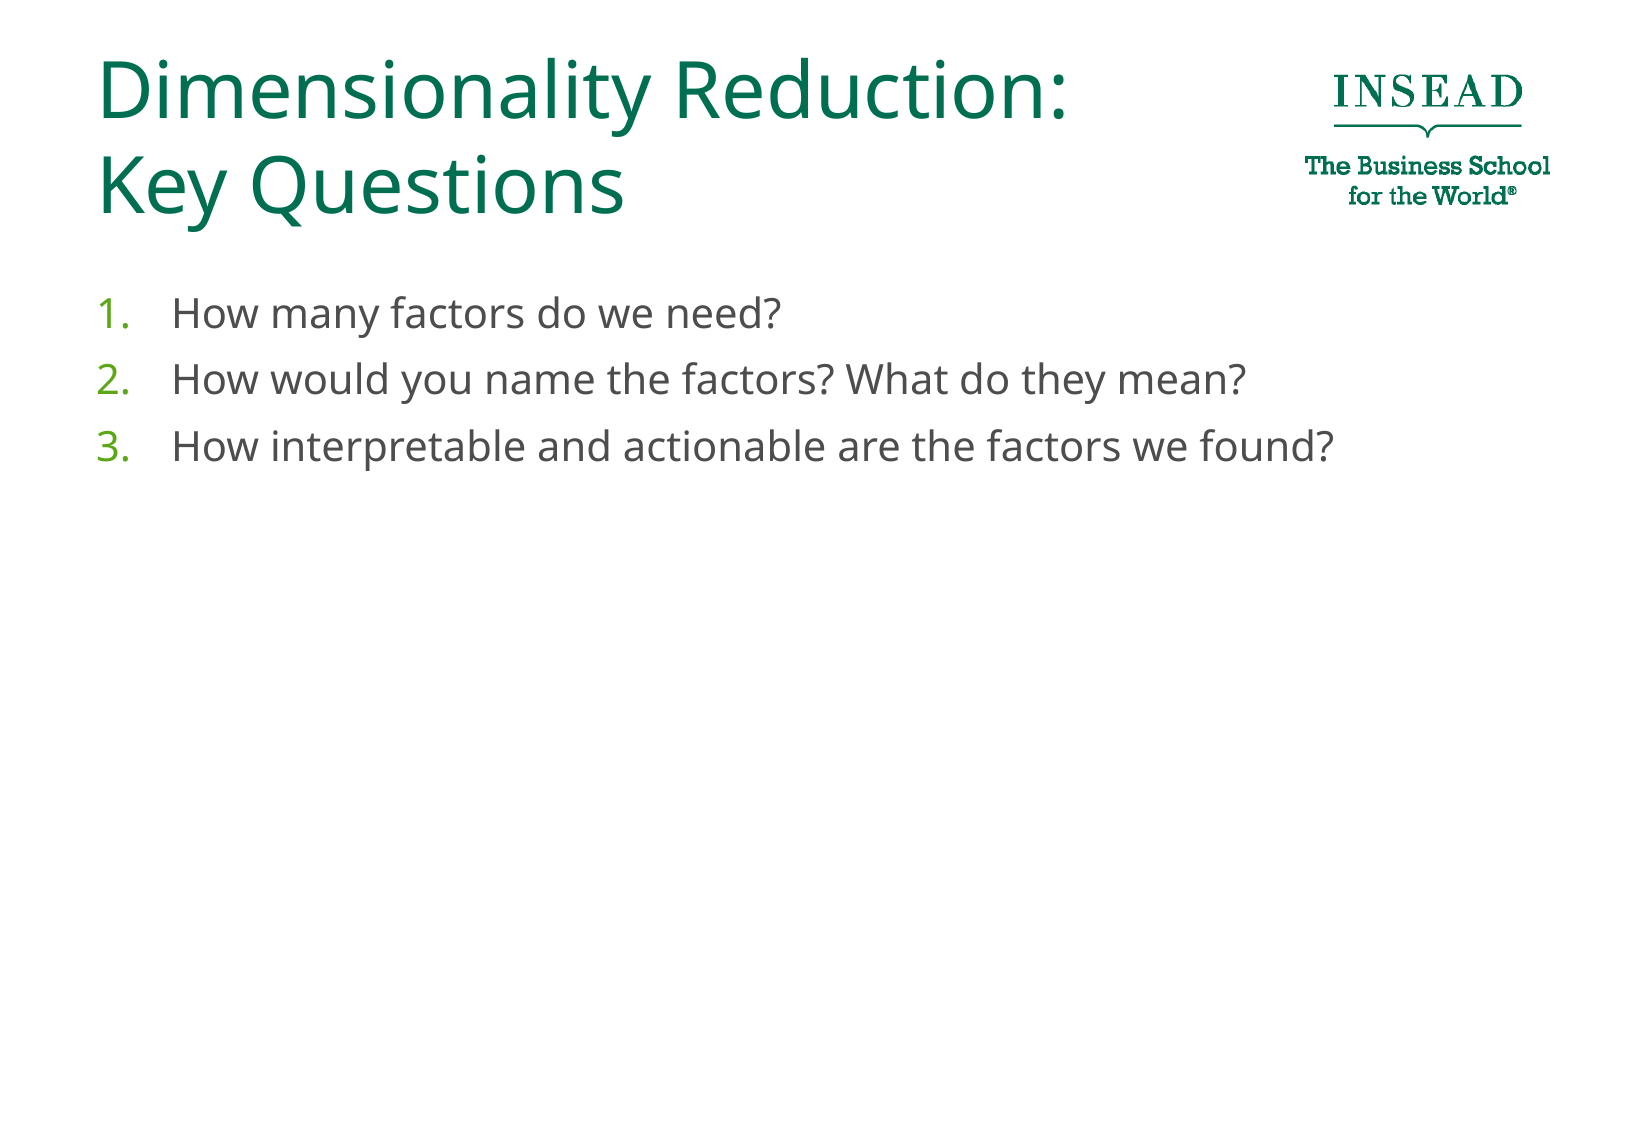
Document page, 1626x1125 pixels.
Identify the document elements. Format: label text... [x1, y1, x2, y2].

picture [1296, 64, 1557, 225]
list How many factors do we need? How would you name the factors? What do they mean? How interpretable and actionable are the factors we found? [81, 278, 1544, 1125]
title Dimensionality Reduction: Key Questions [81, 32, 1550, 220]
